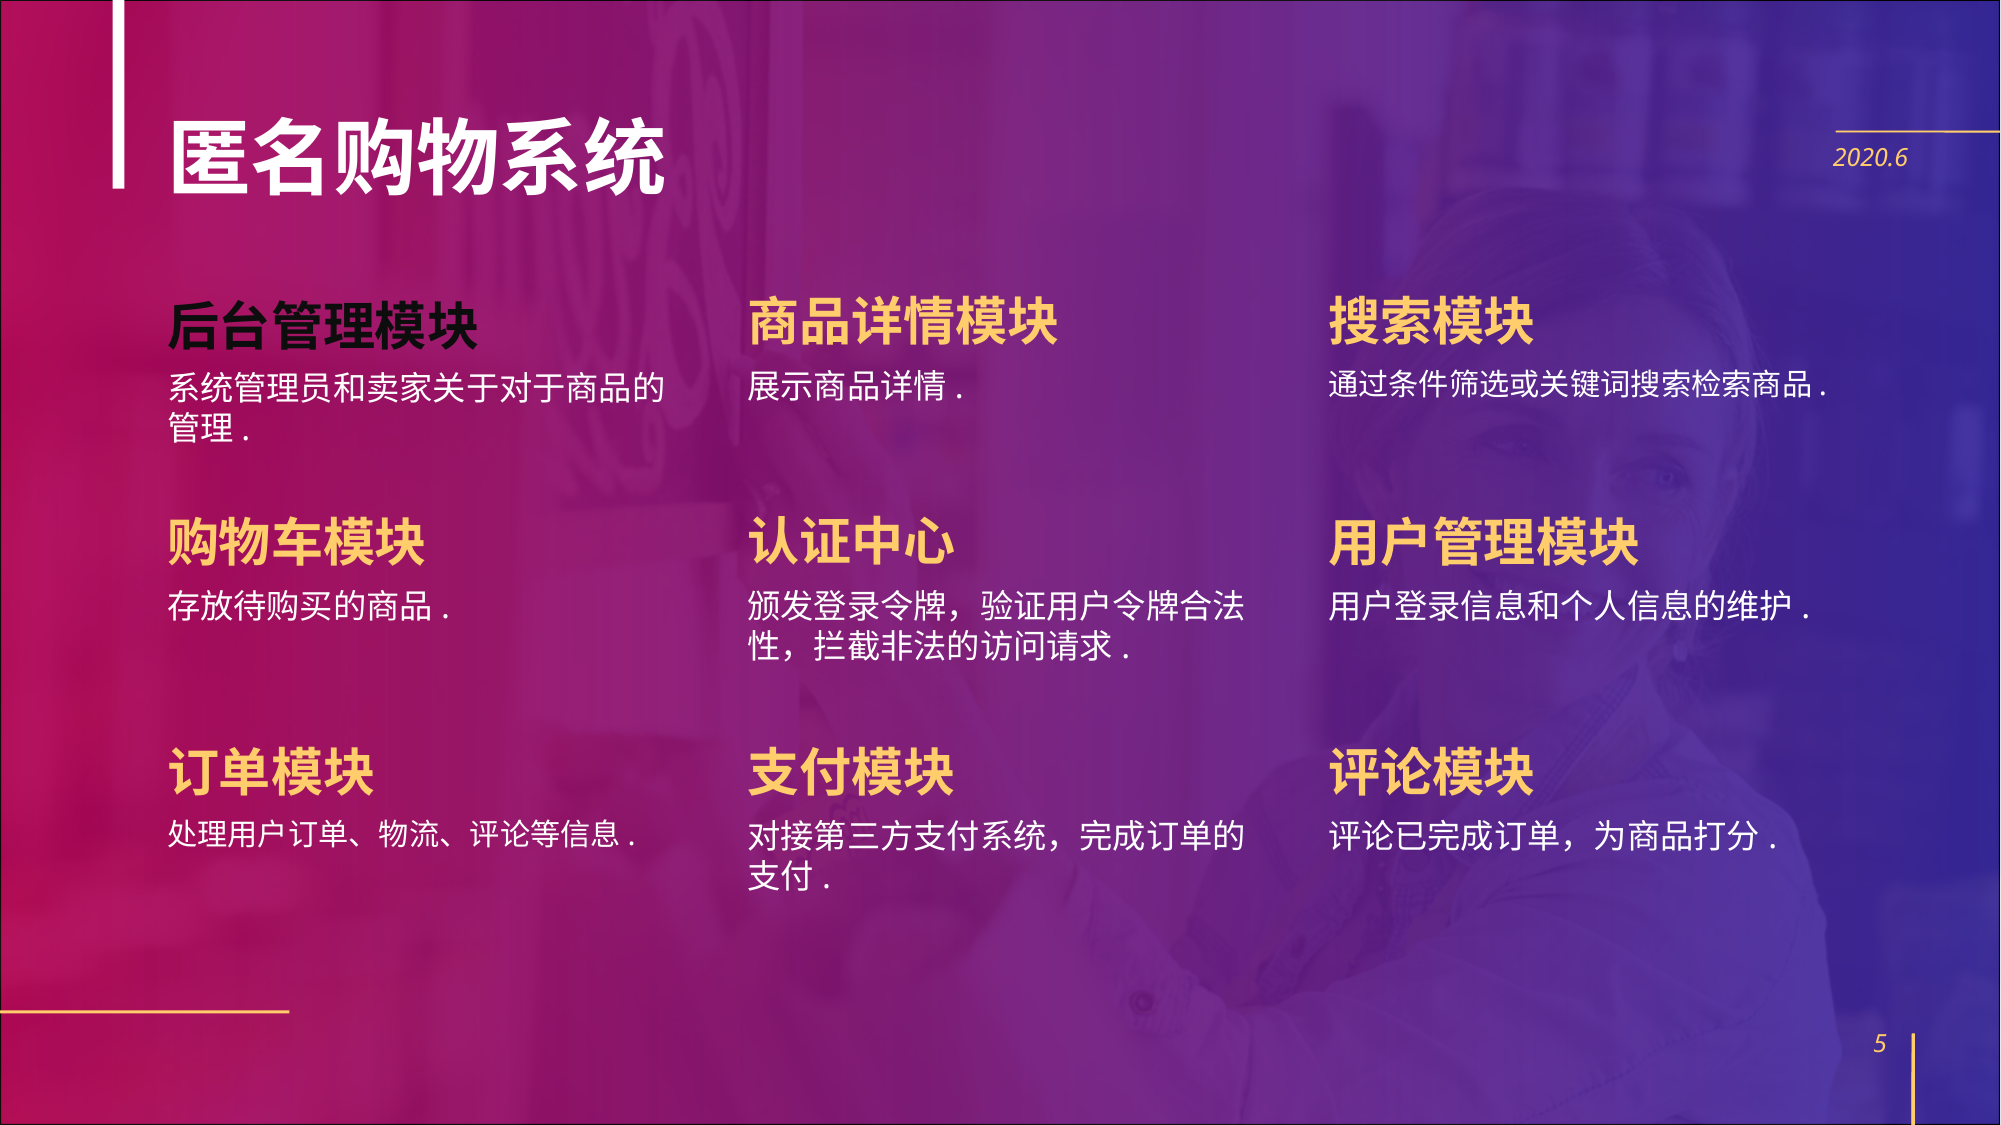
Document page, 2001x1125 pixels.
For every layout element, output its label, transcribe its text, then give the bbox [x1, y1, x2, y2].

text_box 后台管理模块 [152, 292, 687, 359]
text_box 评论模块 [1313, 738, 1848, 808]
text_box 展示商品详情. [732, 357, 1267, 440]
text_box 搜索模块 [1313, 288, 1848, 357]
text_box 用户管理模块 [1313, 508, 1848, 578]
text_box 处理用户订单、物流、评论等信息. [152, 808, 687, 890]
text_box 5 [1451, 1014, 1902, 1075]
text_box 对接第三方支付系统，完成订单的支付. [732, 808, 1267, 923]
text_box 颁发登录令牌，验证用户令牌合法性，拦截非法的访问请求. [732, 578, 1267, 690]
text_box 系统管理员和卖家关于对于商品的管理. [152, 359, 687, 490]
text_box 支付模块 [732, 738, 1267, 808]
text_box 购物车模块 [152, 508, 687, 578]
text_box 匿名购物系统 [152, 99, 930, 214]
text_box 2020.6 [1818, 137, 1971, 219]
text_box 评论已完成订单，为商品打分. [1313, 808, 1848, 890]
text_box 认证中心 [732, 508, 1267, 578]
text_box 商品详情模块 [732, 288, 1267, 357]
text_box 用户登录信息和个人信息的维护. [1313, 578, 1848, 660]
text_box 通过条件筛选或关键词搜索检索商品. [1313, 357, 1848, 440]
text_box 存放待购买的商品. [152, 578, 687, 660]
text_box 订单模块 [152, 738, 687, 808]
